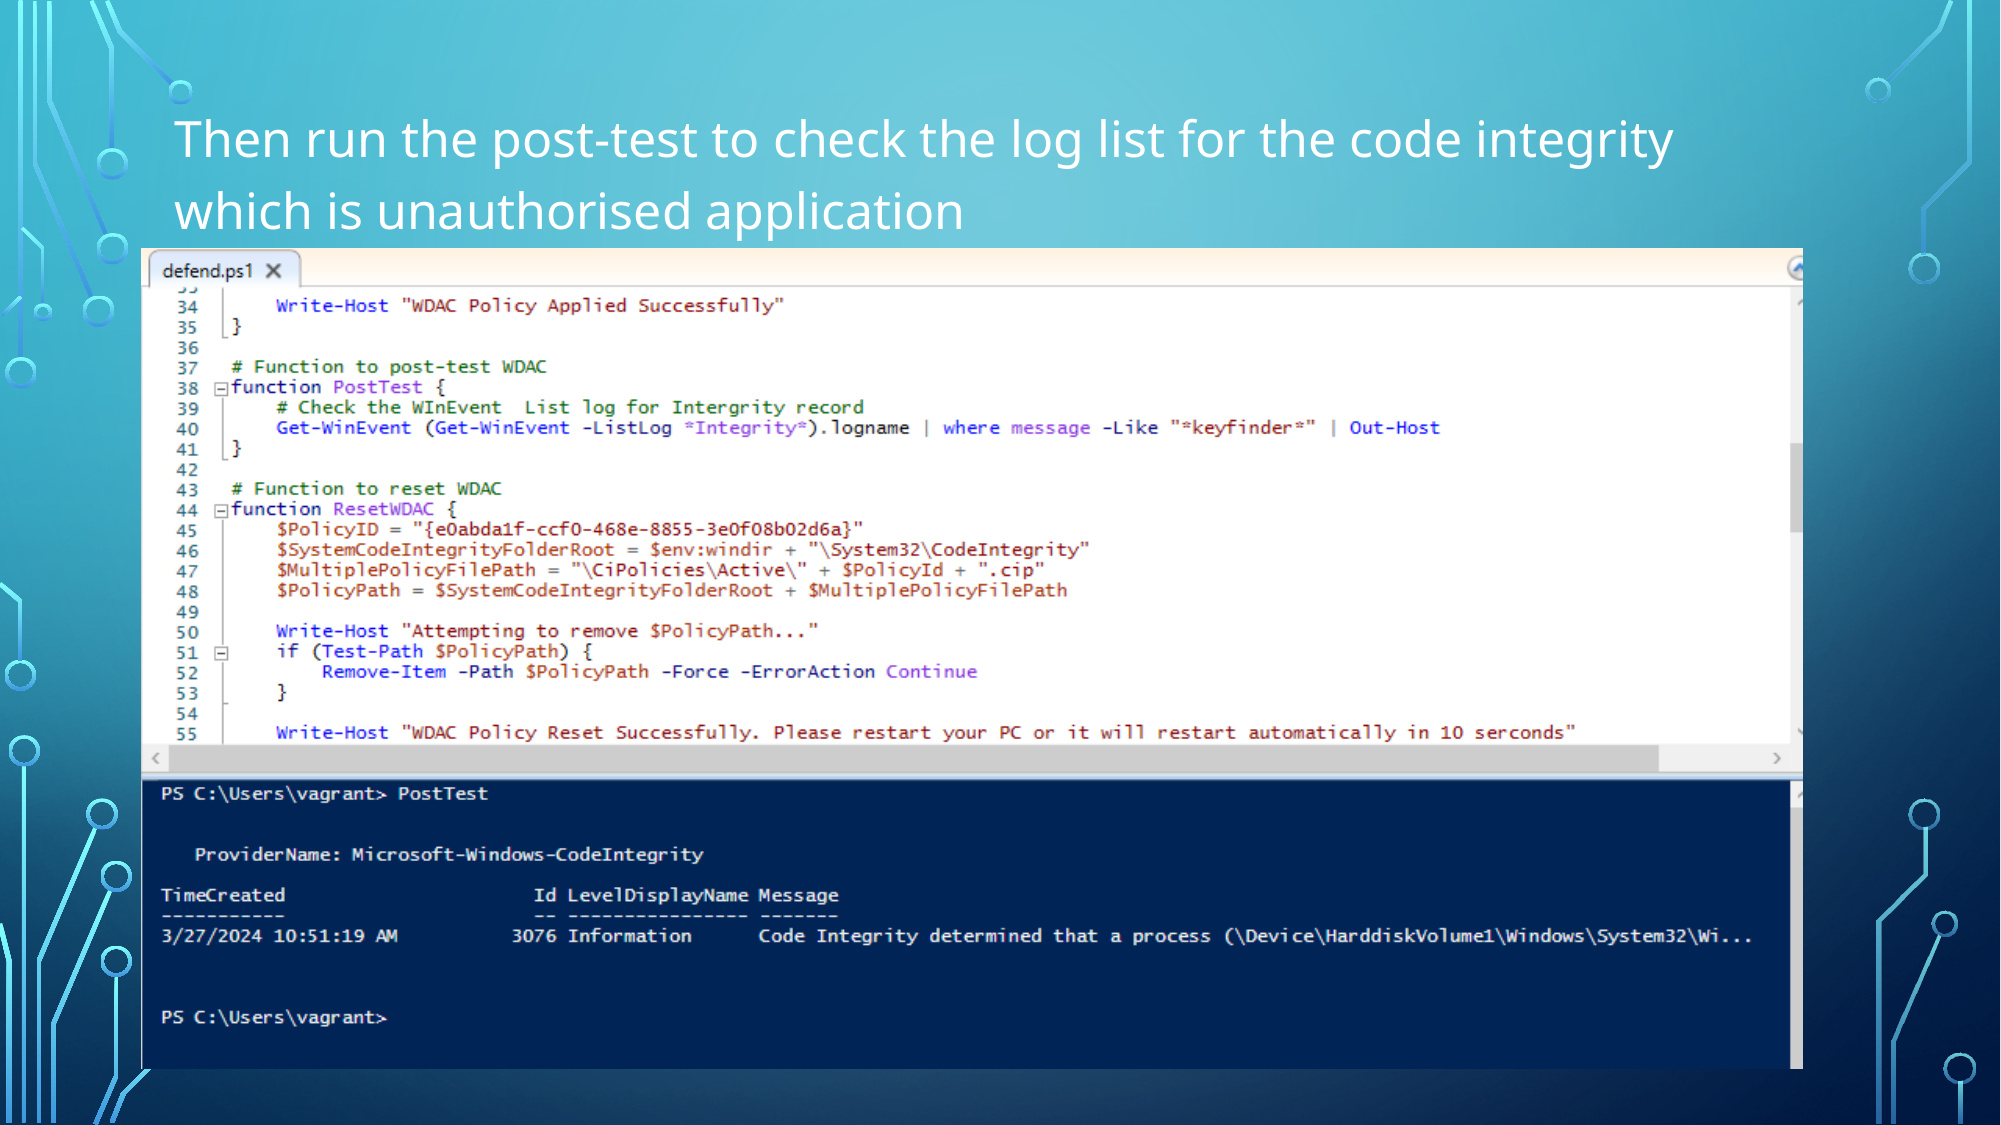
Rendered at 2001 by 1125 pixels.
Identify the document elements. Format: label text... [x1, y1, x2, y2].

picture [141, 247, 1804, 1069]
list Then run the post-test to check the log list for the code integrity which is unauthorised application [159, 88, 1785, 247]
